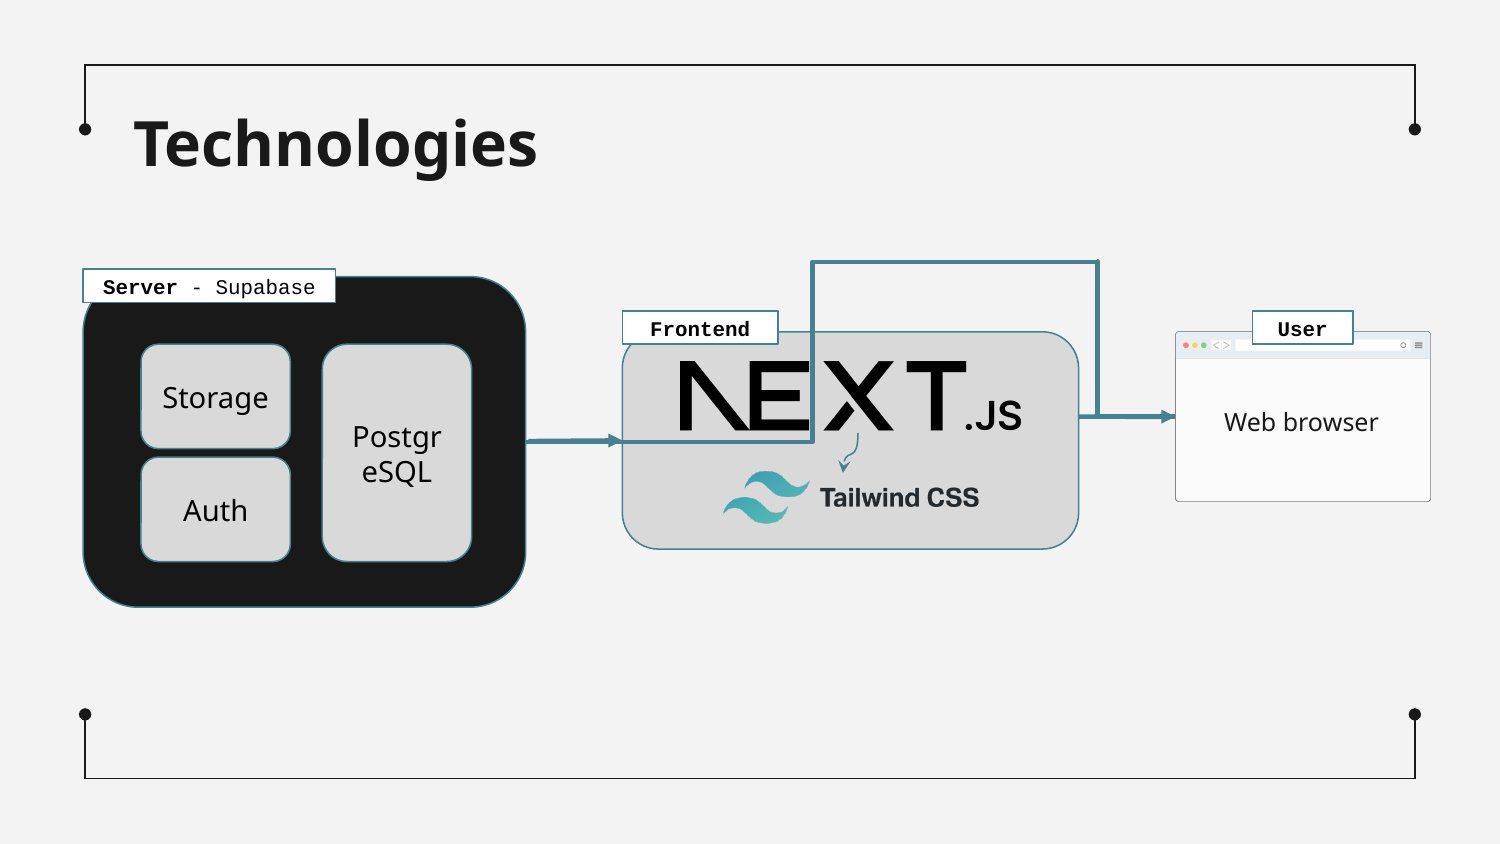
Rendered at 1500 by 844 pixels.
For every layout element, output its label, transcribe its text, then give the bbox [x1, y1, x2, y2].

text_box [830, 450, 871, 461]
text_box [1058, 299, 1215, 379]
text_box PostgreSQL [322, 344, 472, 562]
text_box Auth [140, 457, 291, 562]
text_box [83, 276, 526, 608]
picture [701, 443, 1000, 572]
text_box Storage [140, 344, 291, 449]
picture [1175, 331, 1431, 502]
text_box Server - Supabase [83, 269, 336, 303]
text_box User [1252, 311, 1353, 330]
text_box [1006, 450, 1079, 550]
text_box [525, 261, 1099, 443]
text_box [622, 450, 695, 550]
title Technologies [118, 88, 1383, 183]
